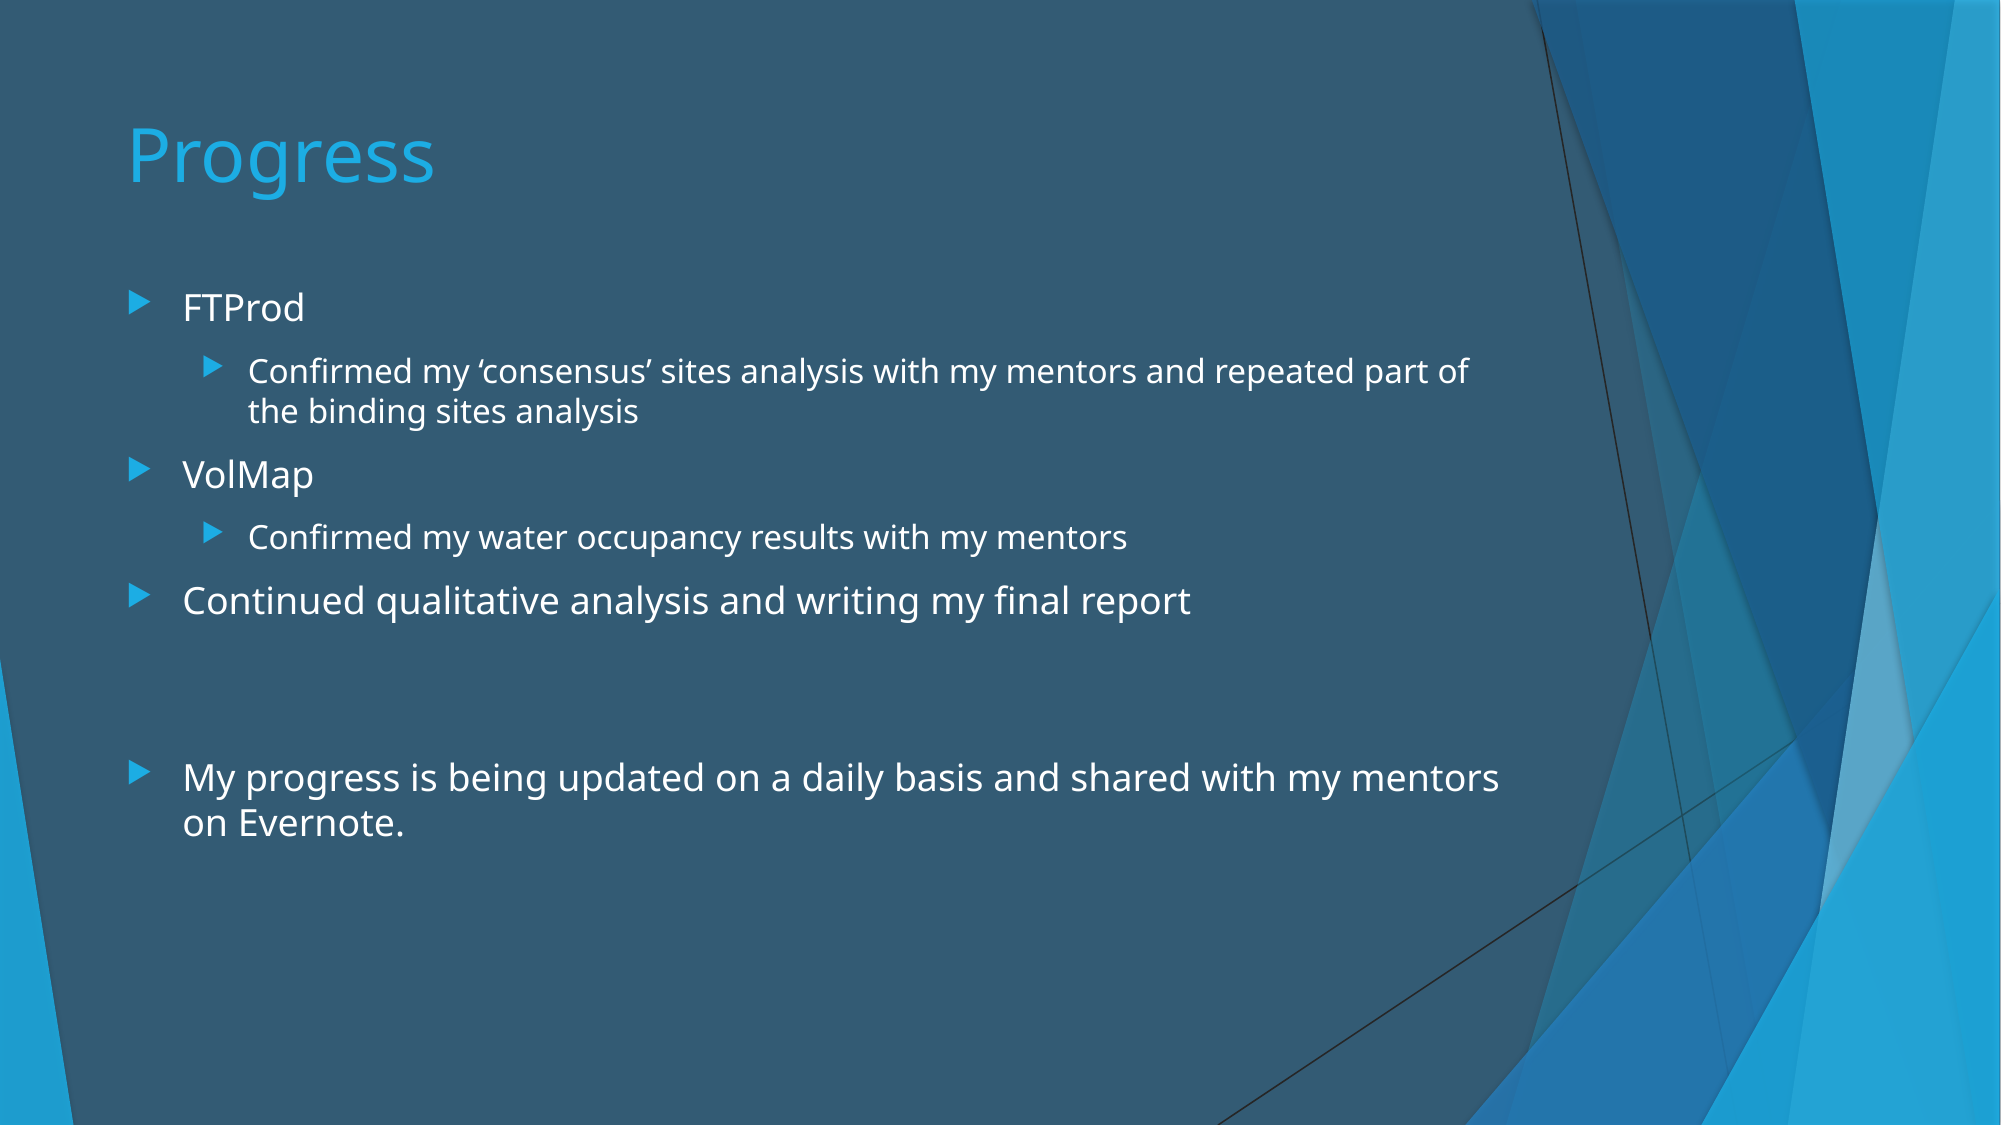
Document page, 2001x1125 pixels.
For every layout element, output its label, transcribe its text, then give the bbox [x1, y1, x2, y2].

title Progress [111, 99, 1522, 276]
list FTProd Confirmed my ‘consensus’ sites analysis with my mentors and repeated part of the binding sites analysis VolMap Confirmed my water occupancy results with my mentors Continued qualitative analysis and writing my final report My progress is being updated on a daily basis and shared with my mentors on Evernote. [111, 276, 1522, 991]
